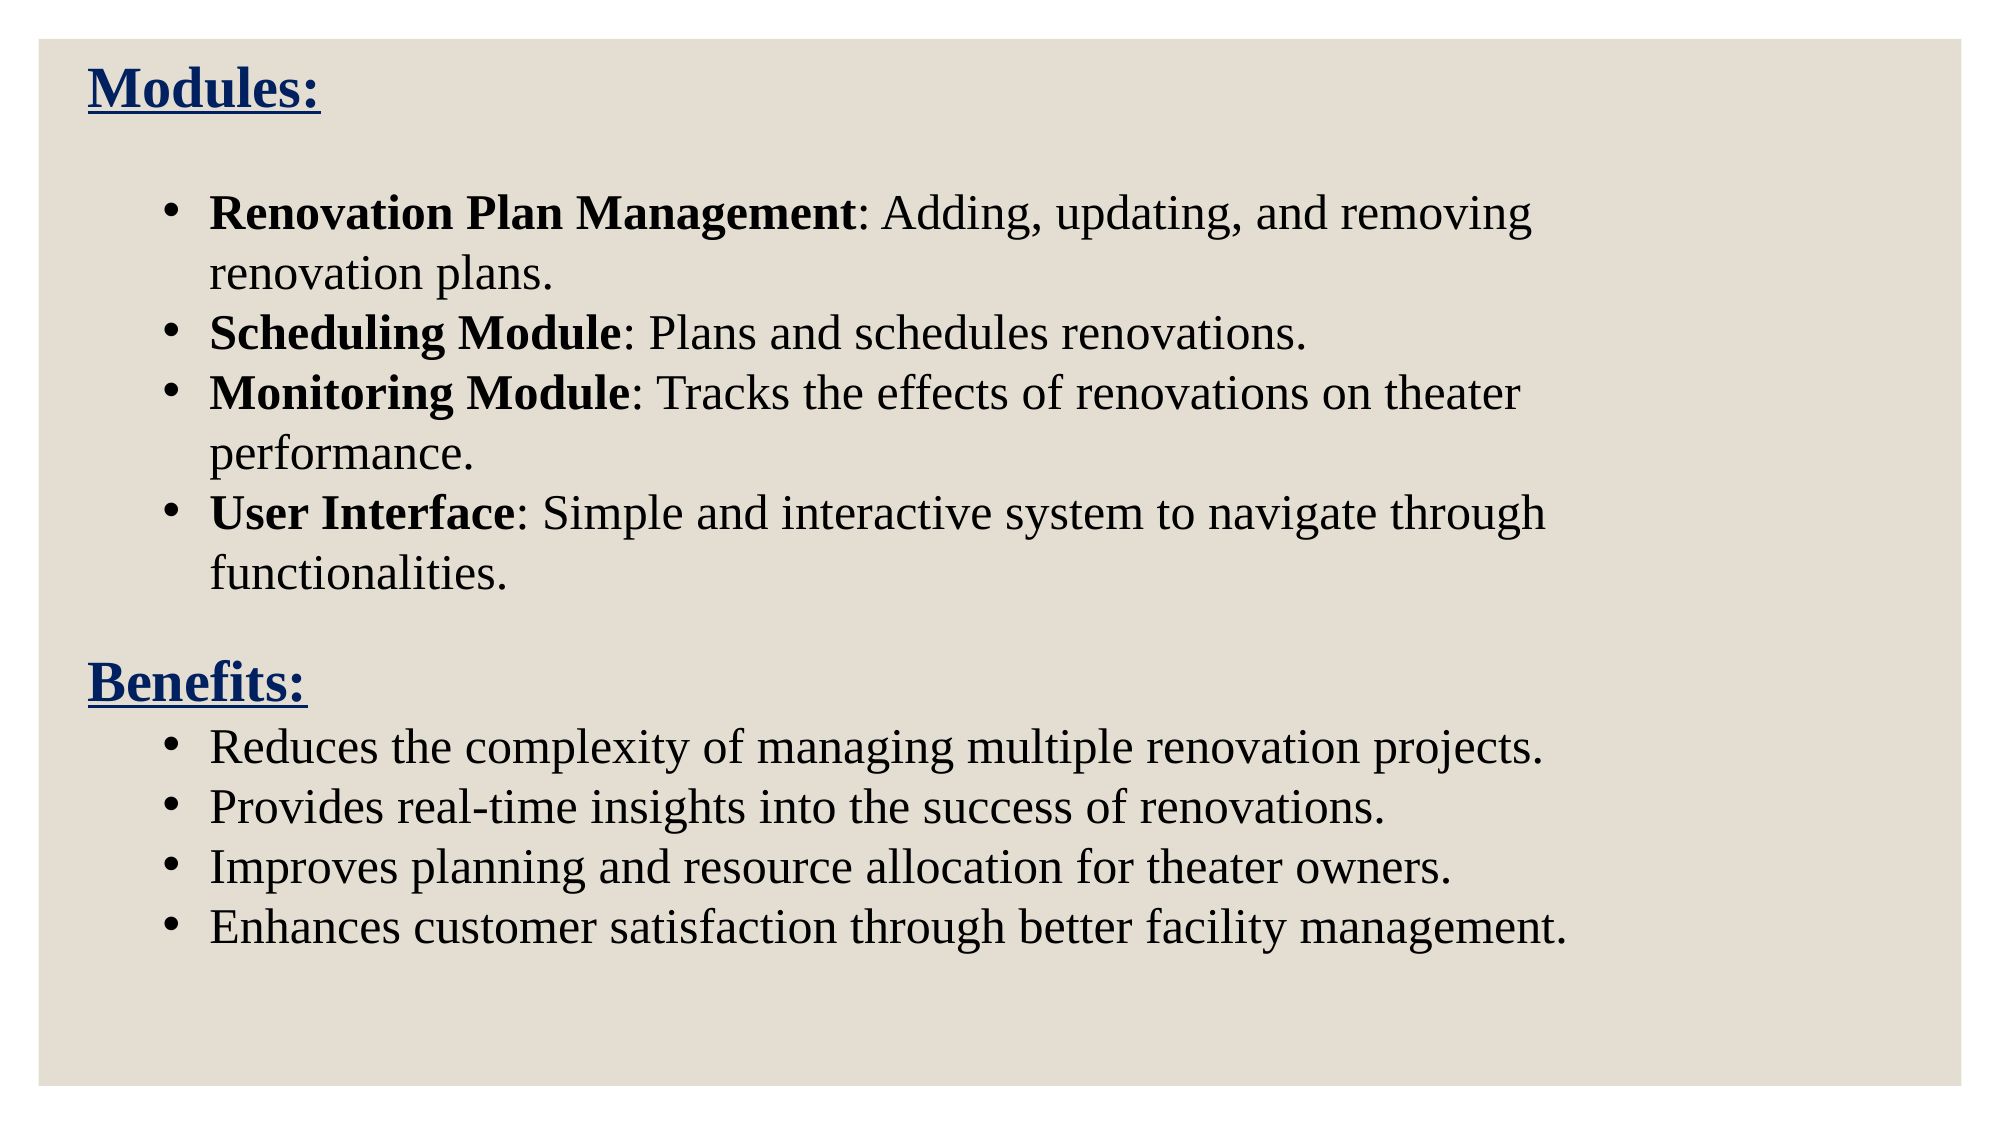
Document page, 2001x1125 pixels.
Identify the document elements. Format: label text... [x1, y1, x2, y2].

text_box Benefits: Reduces the complexity of managing multiple renovation projects. Provides real-time insights into the success of renovations. Improves planning and resource allocation for theater owners. Enhances customer satisfaction through better facility management. [72, 636, 1795, 961]
text_box Modules: Renovation Plan Management: Adding, updating, and removing renovation plans. Scheduling Module: Plans and schedules renovations. Monitoring Module: Tracks the effects of renovations on theater performance. User Interface: Simple and interactive system to navigate through functionalities. [72, 41, 1718, 607]
